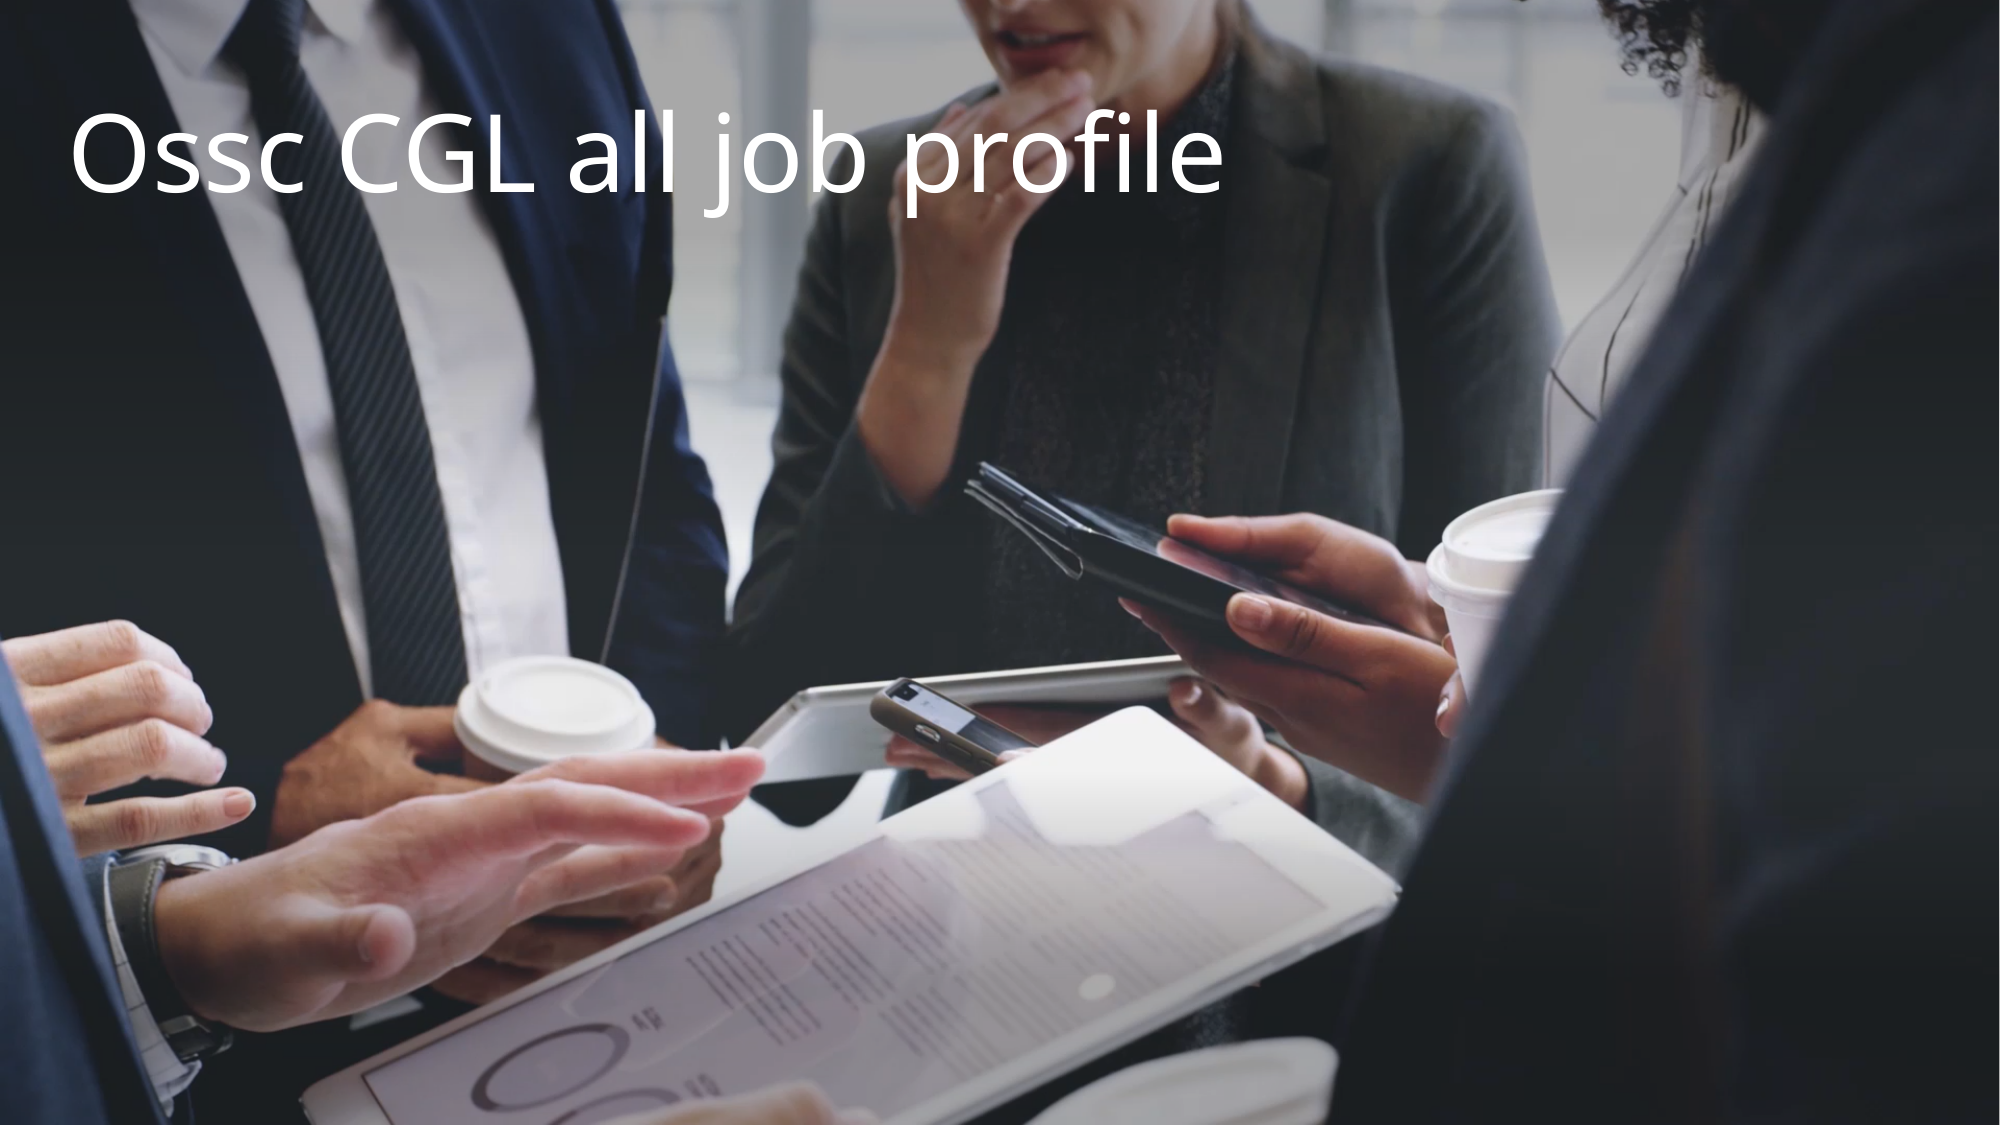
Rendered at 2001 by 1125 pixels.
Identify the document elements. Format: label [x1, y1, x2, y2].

text_box [0, 0, 2000, 1125]
